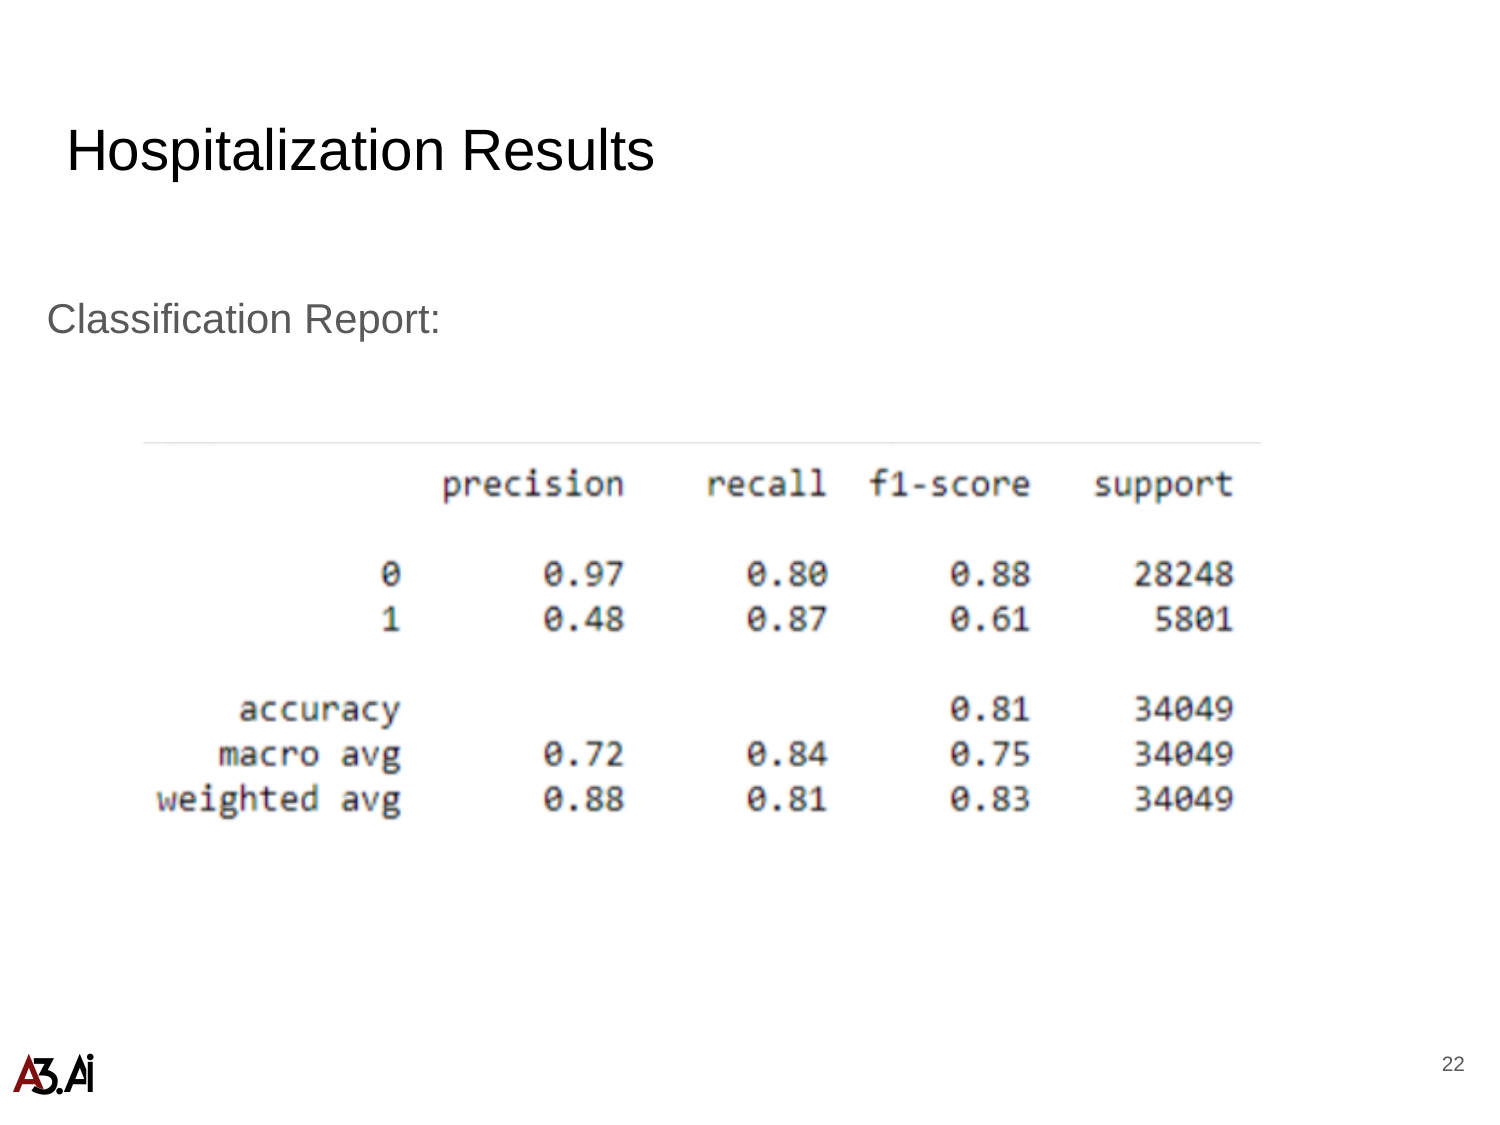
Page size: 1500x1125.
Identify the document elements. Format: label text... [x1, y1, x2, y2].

picture [0, 1038, 107, 1125]
slide_number ‹#› [1389, 1019, 1480, 1106]
list Classification Report: [31, 191, 1430, 1080]
title Hospitalization Results [51, 97, 1449, 223]
picture [71, 442, 1355, 909]
